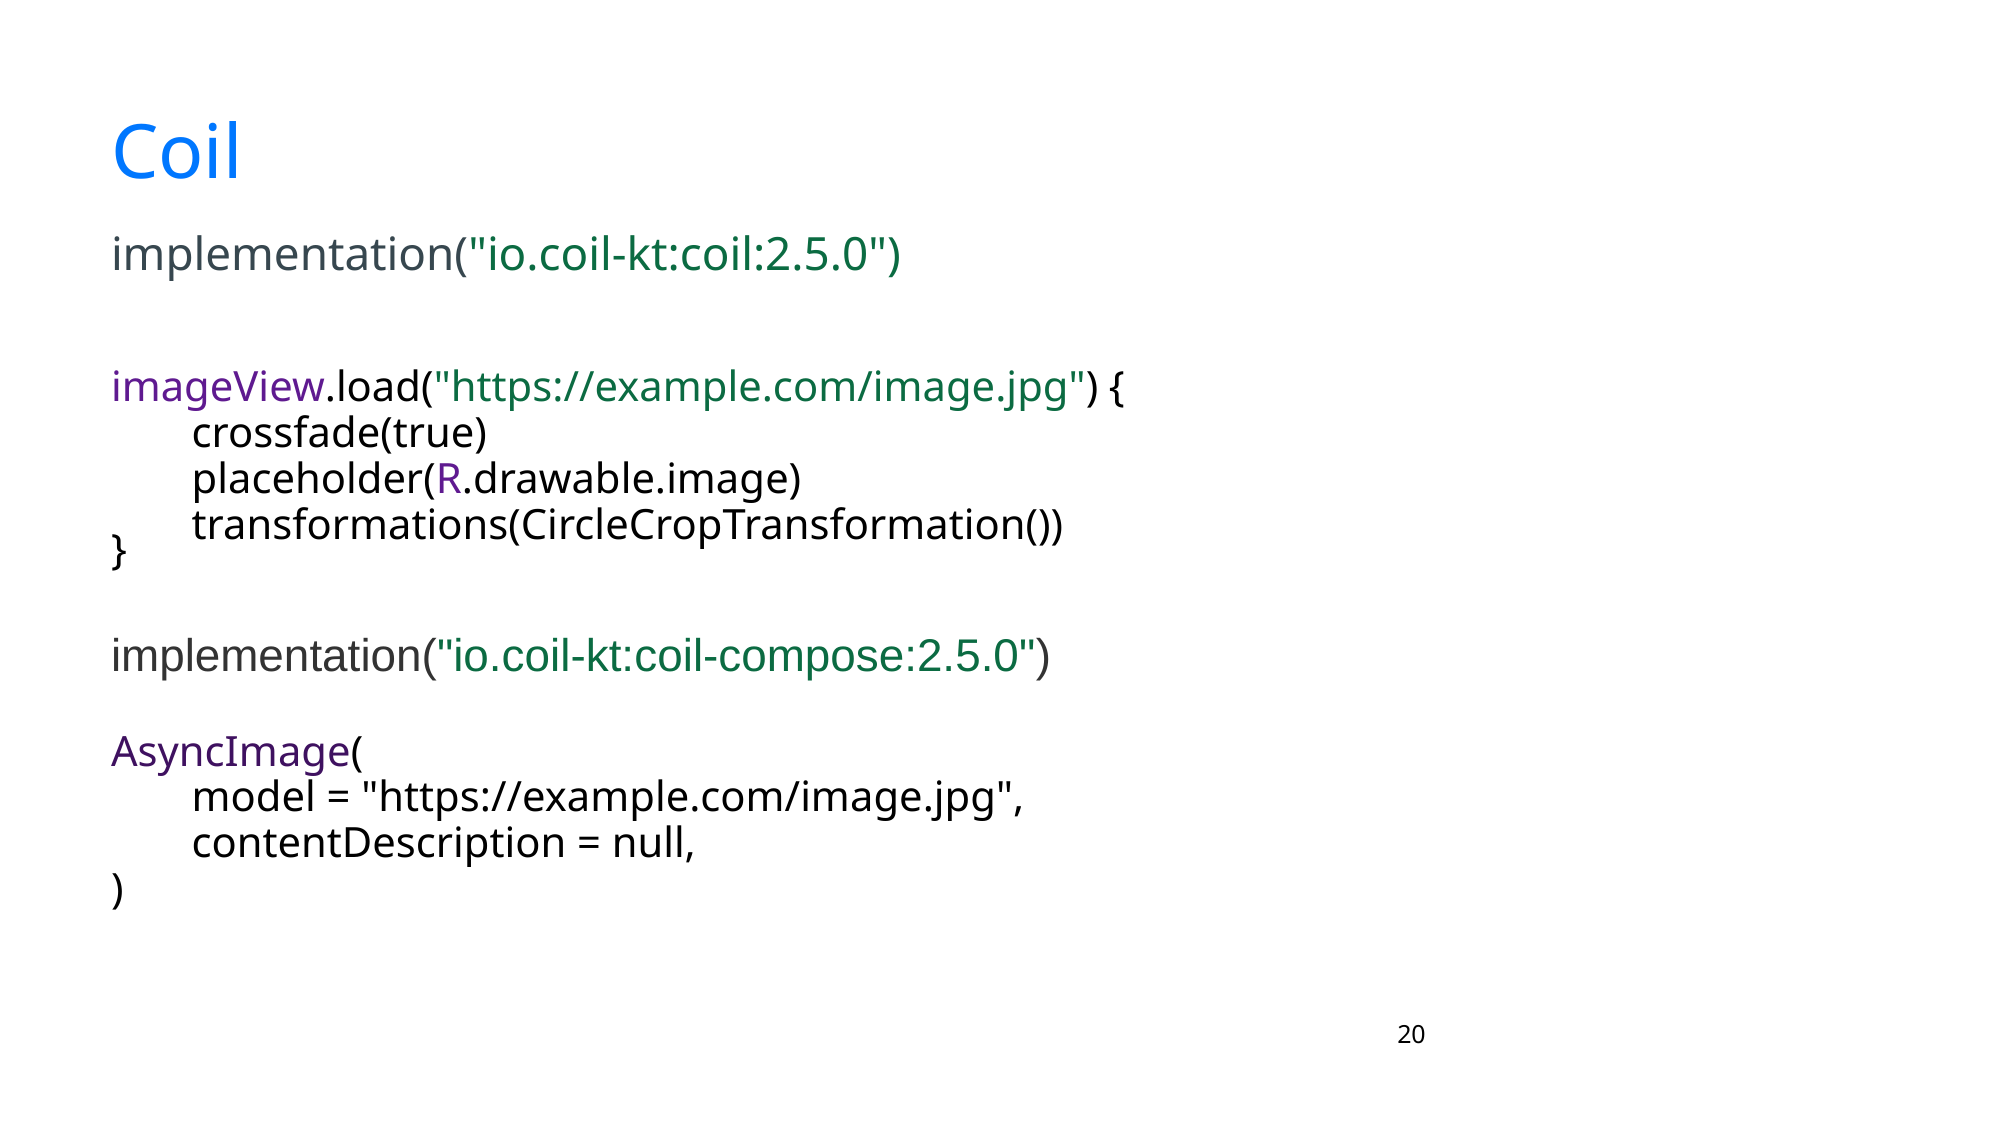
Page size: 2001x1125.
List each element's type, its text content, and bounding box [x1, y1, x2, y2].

slide_number ‹#› [966, 701, 1434, 1125]
list implementation("io.coil-kt:coil:2.5.0") imageView.load("https://example.com/image.jpg") { crossfade(true) placeholder(R.drawable.image) transformations(CircleCropTransformation()) } implementation("io.coil-kt:coil-compose:2.5.0") AsyncImage( model = "https://example.com/image.jpg", contentDescription = null, ) [111, 219, 1895, 1021]
title Coil [111, 113, 1892, 220]
